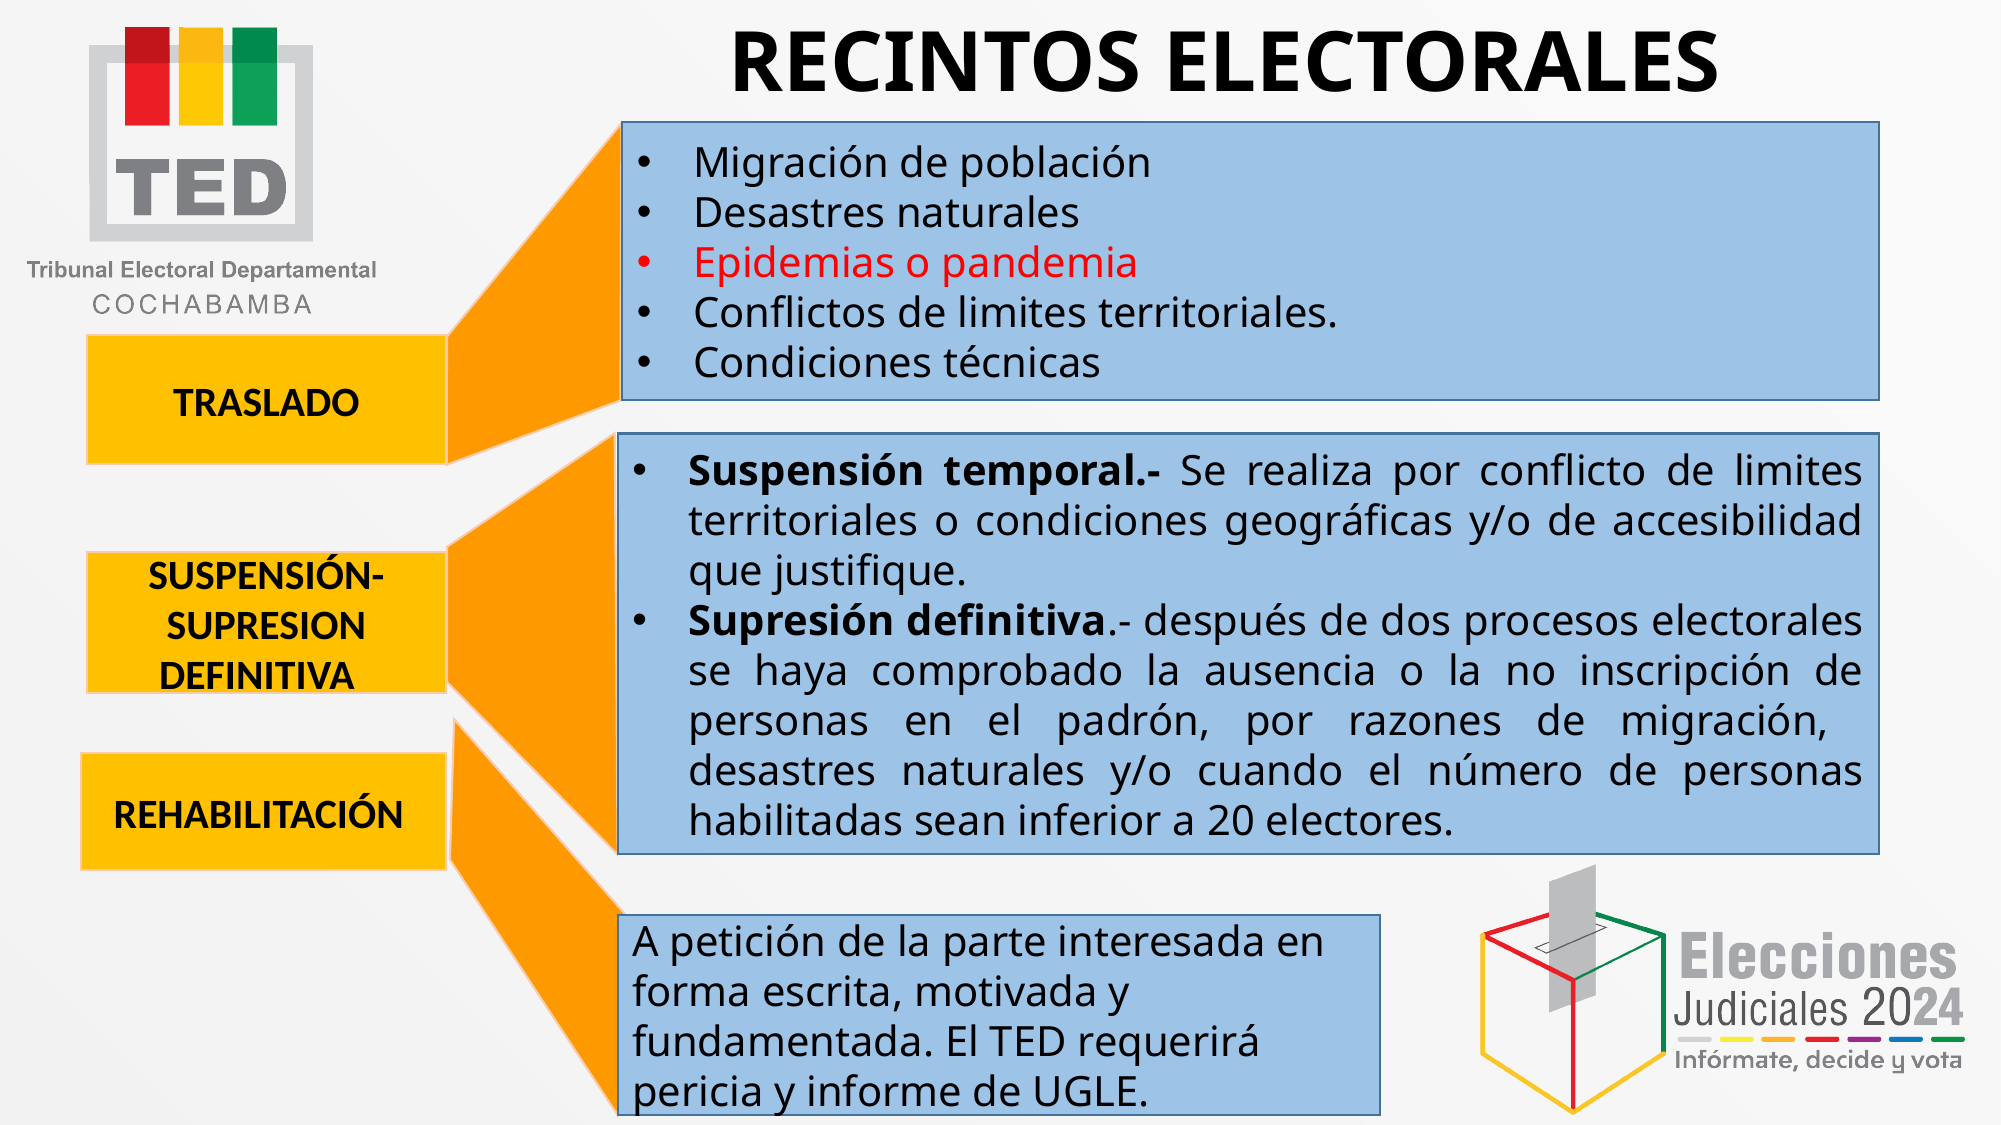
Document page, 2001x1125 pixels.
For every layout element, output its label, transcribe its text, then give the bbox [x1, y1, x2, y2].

text_box Suspensión temporal.- Se realiza por conflicto de limites territoriales o condiciones geográficas y/o de accesibilidad que justifique. Supresión definitiva.- después de dos procesos electorales se haya comprobado la ausencia o la no inscripción de personas en el padrón, por razones de migración, desastres naturales y/o cuando el número de personas habilitadas sean inferior a 20 electores. [617, 432, 1880, 855]
text_box A petición de la parte interesada en forma escrita, motivada y fundamentada. El TED requerirá pericia y informe de UGLE. [617, 914, 1381, 1116]
text_box TRASLADO [86, 334, 447, 465]
picture [1480, 864, 1972, 1115]
text_box [448, 716, 627, 1119]
text_box [0, 0, 2000, 1125]
text_box [445, 122, 622, 467]
text_box SUSPENSIÓN-SUPRESION DEFINITIVA [86, 551, 447, 694]
text_box RECINTOS ELECTORALES [714, 0, 1759, 116]
text_box [446, 431, 619, 857]
text_box REHABILITACIÓN [80, 752, 447, 871]
text_box Migración de población Desastres naturales Epidemias o pandemia Conflictos de limites territoriales. Condiciones técnicas [621, 121, 1880, 401]
picture [0, 0, 402, 342]
